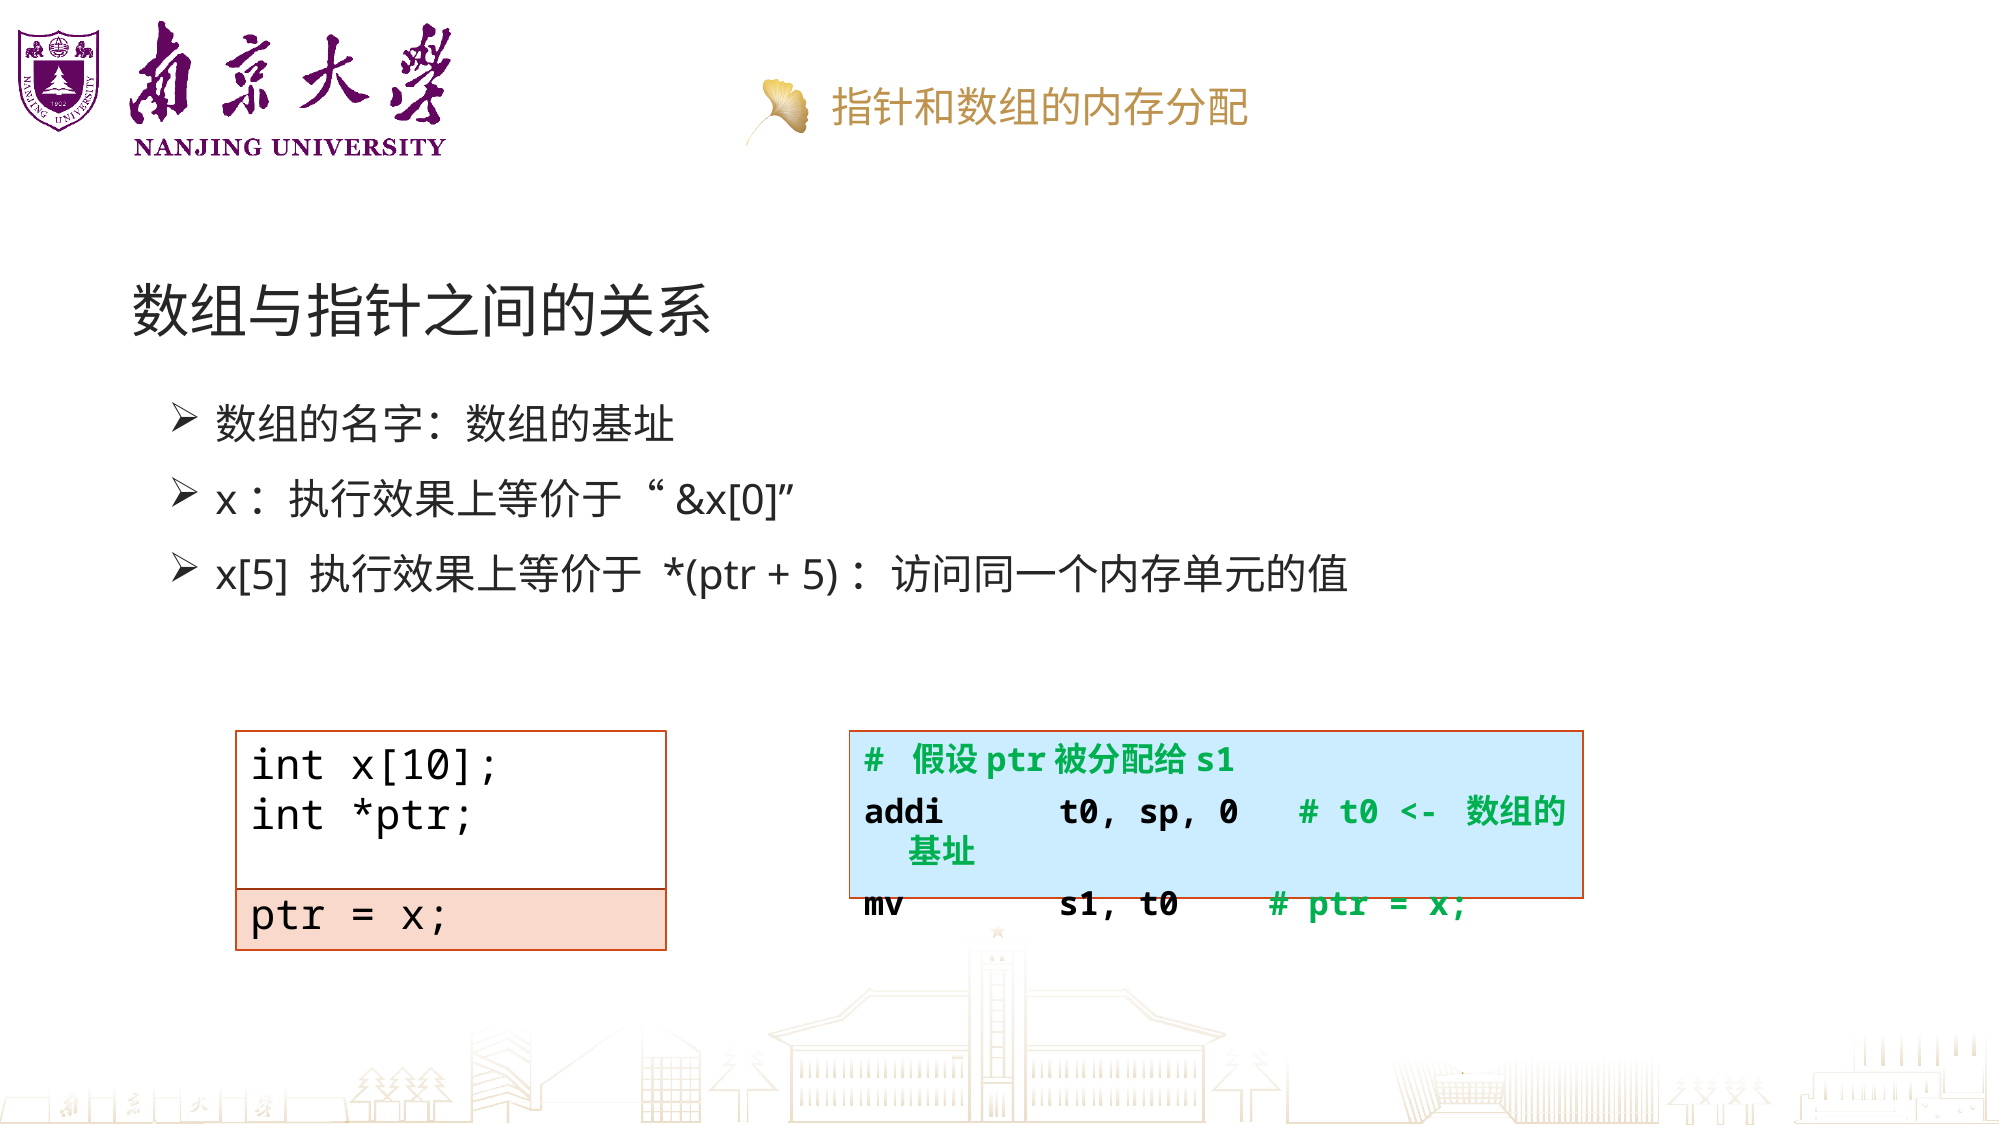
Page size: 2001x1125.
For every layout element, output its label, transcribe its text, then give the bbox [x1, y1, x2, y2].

text_box # 假设ptr被分配给s1 addi t0, sp, 0 # t0 <- 数组的基址 mv s1, t0 # ptr = x; [849, 730, 1583, 899]
picture [18, 21, 451, 160]
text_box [116, 249, 1778, 599]
picture [731, 64, 830, 169]
text_box int x[10]; int *ptr; ptr = x; [235, 730, 667, 950]
text_box 指针和数组的内存分配 [816, 73, 1338, 139]
